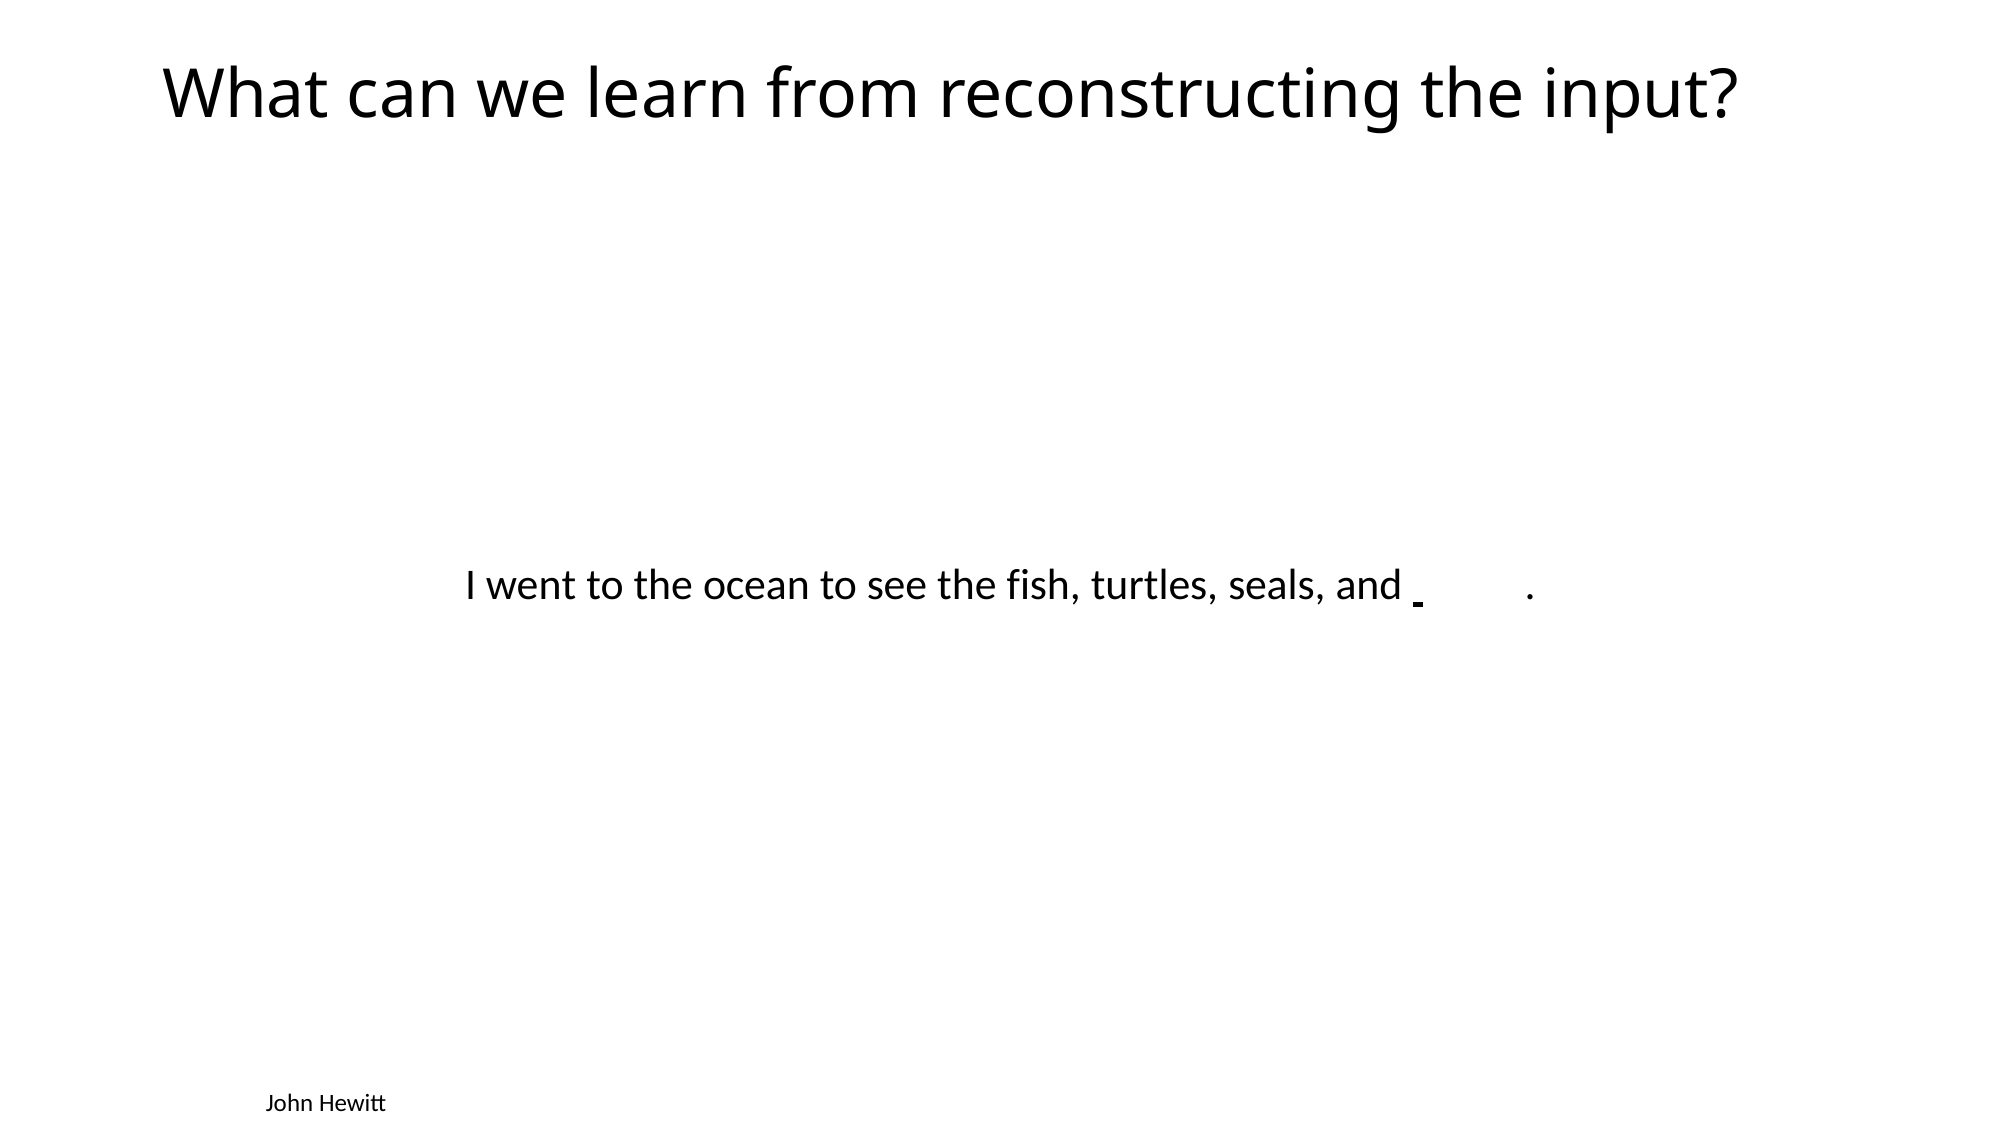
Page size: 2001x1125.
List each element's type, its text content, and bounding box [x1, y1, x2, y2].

title What can we learn from reconstructing the input? [147, 20, 1888, 171]
text_box I went to the ocean to see the fish, turtles, seals, and . [463, 553, 1536, 608]
text_box John Hewitt [251, 1079, 402, 1125]
